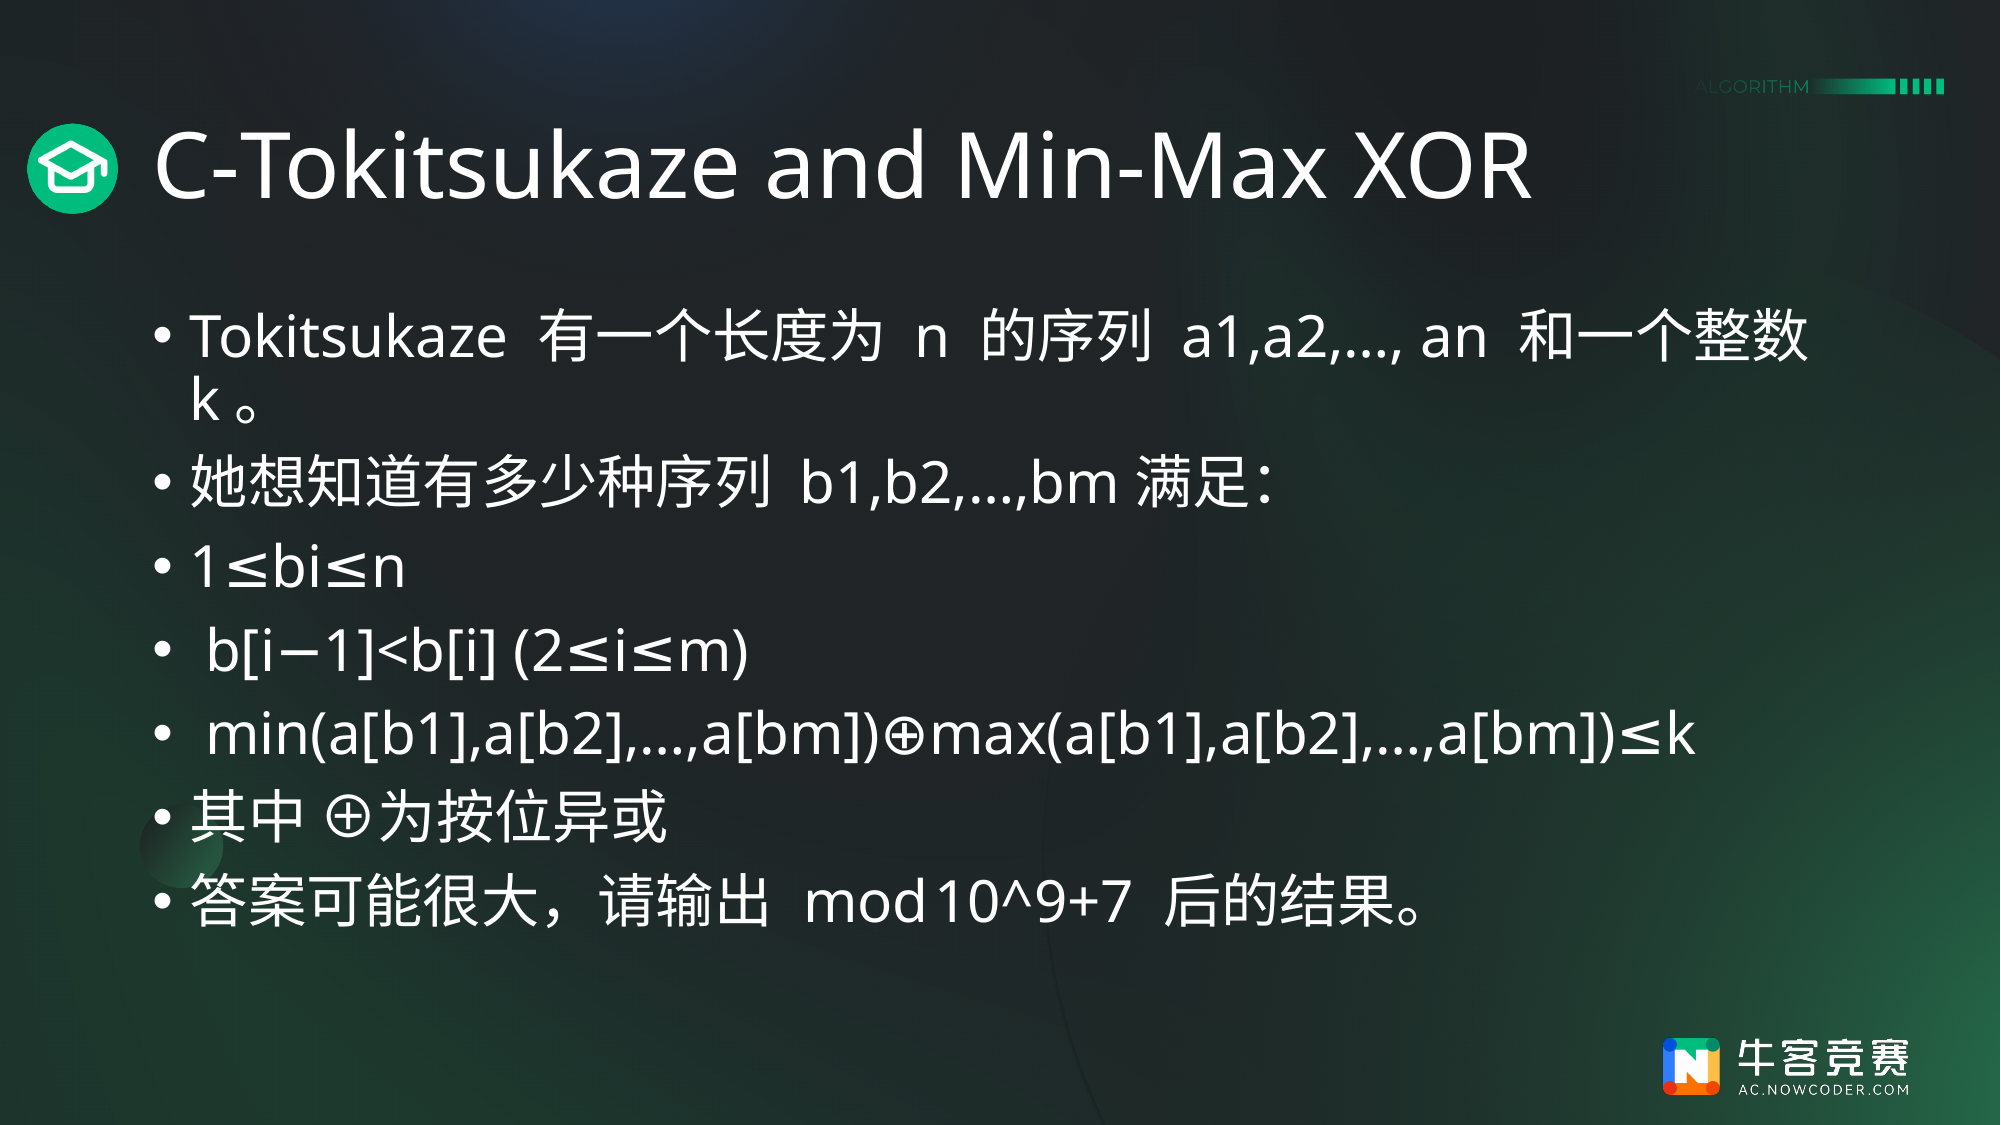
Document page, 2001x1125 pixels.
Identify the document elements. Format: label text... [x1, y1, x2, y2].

list Tokitsukaze 有一个长度为 n 的序列 a1,a2,…, an​ 和一个整数 k。 她想知道有多少种序列 b1,b2,…,bm满足： 1≤bi≤n b[i−1]<b[i] (2≤i≤m) min⁡(a[b1],a[b2],…,a[bm])⊕max⁡(a[b1],a[b2],…,a[bm])≤k 其中 ⊕为按位异或 答案可能很大，请输出 mod 10^9+7 后的结果。 [137, 299, 1863, 1014]
title C-Tokitsukaze and Min-Max XOR [137, 59, 1863, 278]
picture [0, 0, 2000, 1125]
